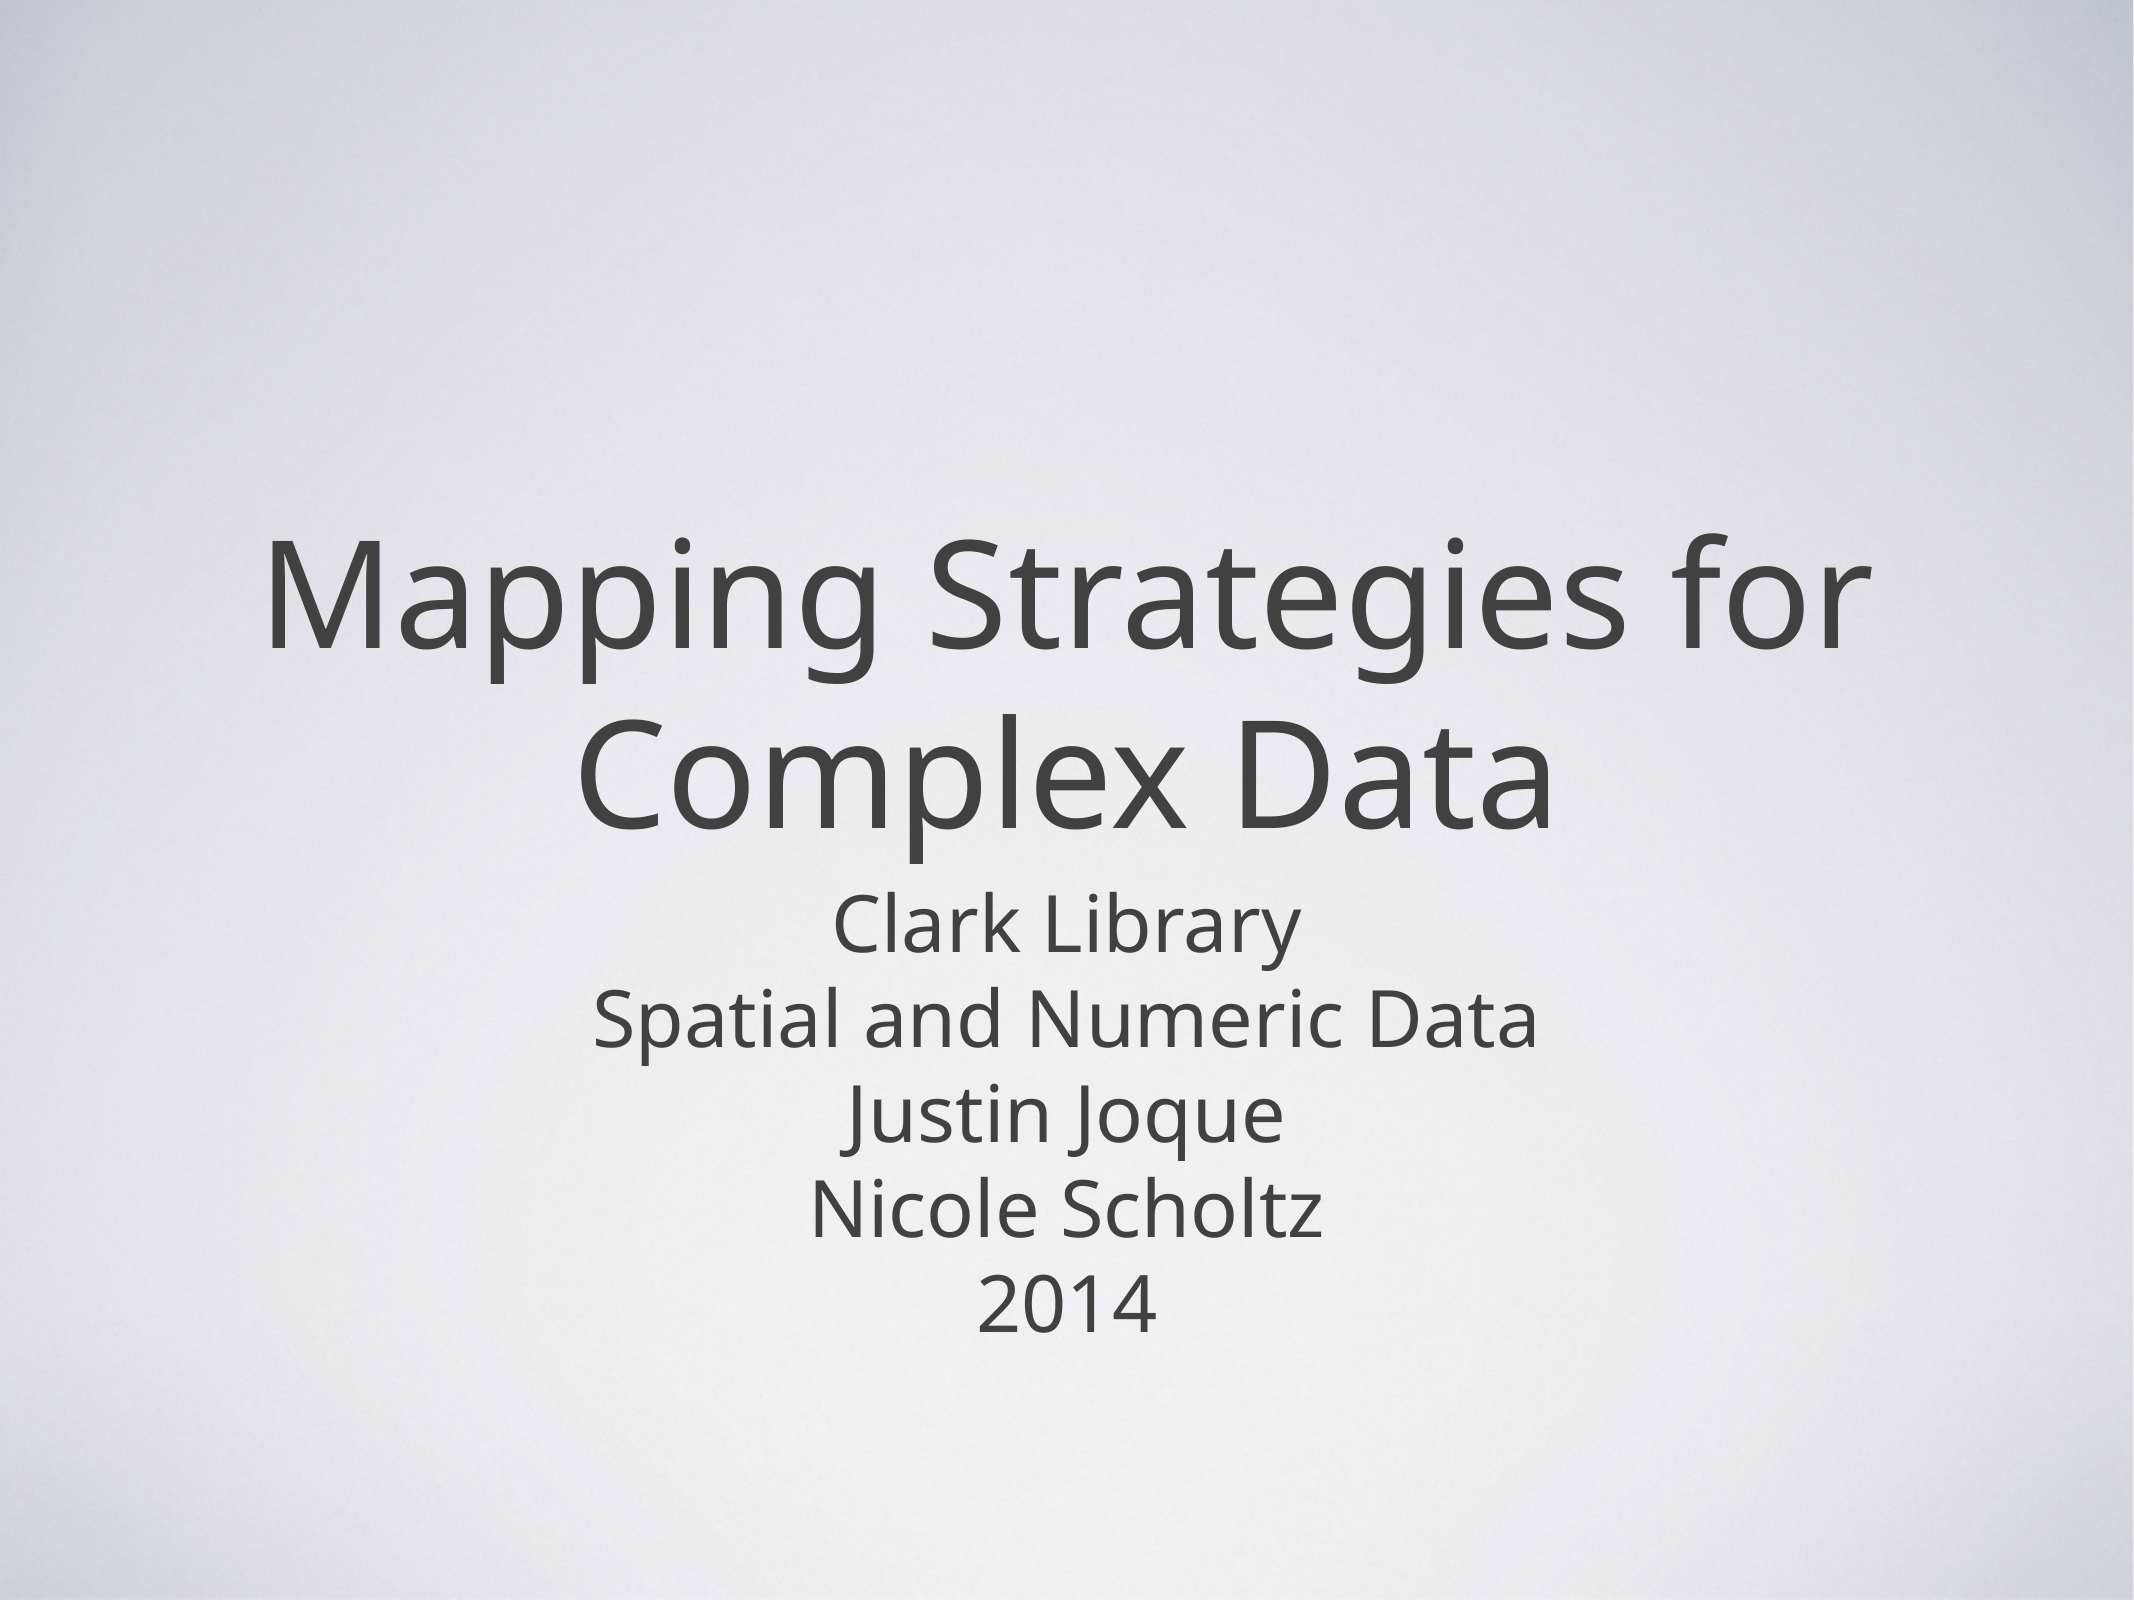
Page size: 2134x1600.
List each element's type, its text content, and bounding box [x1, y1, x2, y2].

picture [0, 0, 2134, 1600]
title Mapping Strategies for Complex Data [57, 334, 2076, 864]
list Clark Library Spatial and Numeric Data Justin Joque Nicole Scholtz 2014 [57, 864, 2076, 1341]
